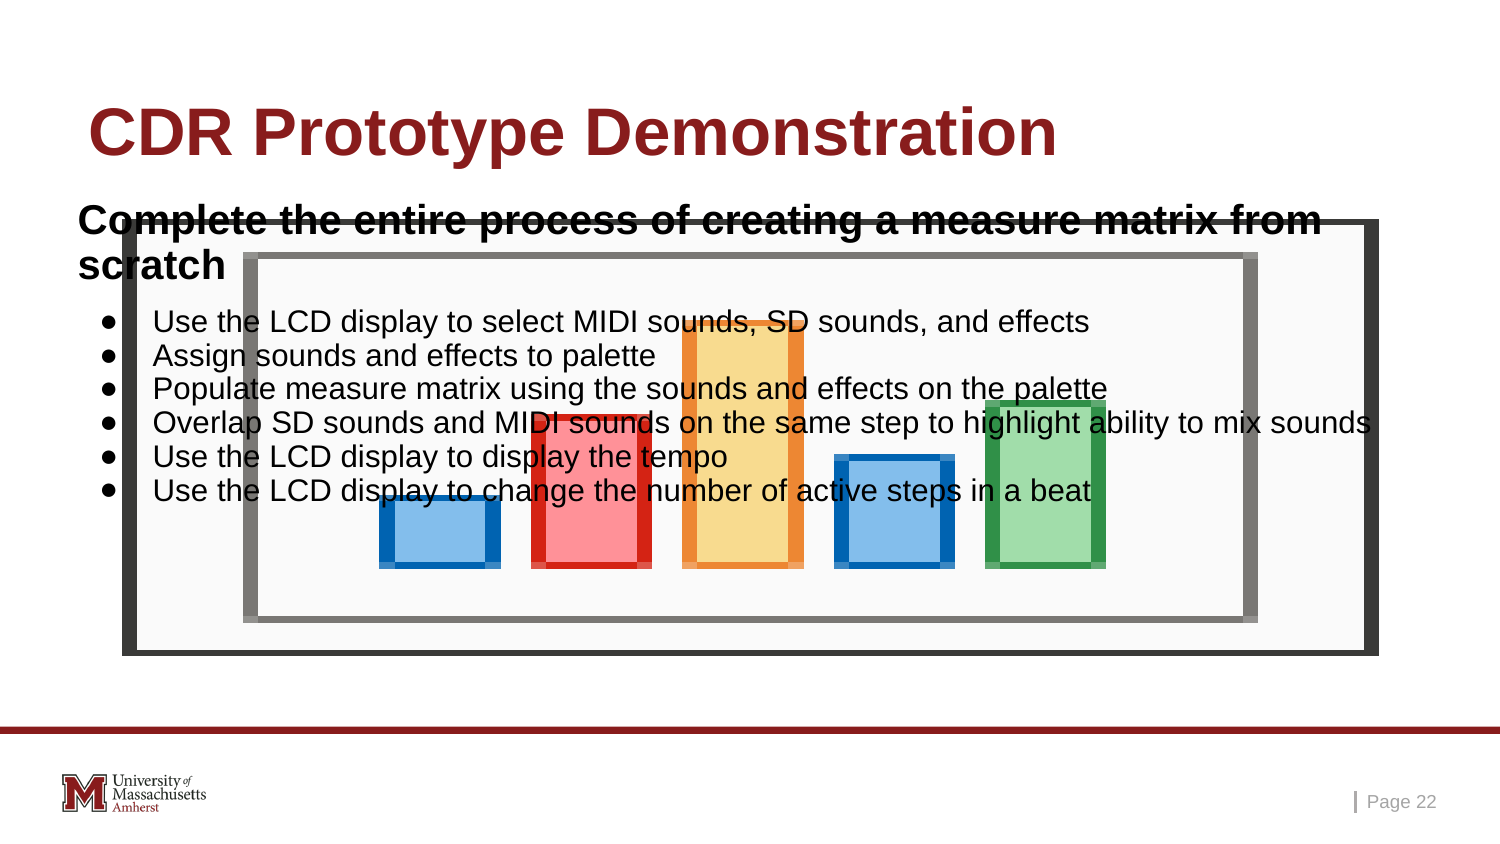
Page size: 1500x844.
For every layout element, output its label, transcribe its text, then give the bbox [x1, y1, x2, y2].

title CDR Prototype Demonstration [77, 91, 1425, 176]
text_box Complete the entire process of creating a measure matrix from scratch Use the LCD display to select MIDI sounds, SD sounds, and effects Assign sounds and effects to palette Populate measure matrix using the sounds and effects on the palette Overlap SD sounds and MIDI sounds on the same step to highlight ability to mix sounds Use the LCD display to display the tempo Use the LCD display to change the number of active steps in a beat [77, 199, 1425, 677]
slide_number Page ‹#› [1355, 791, 1475, 812]
picture [62, 774, 206, 812]
